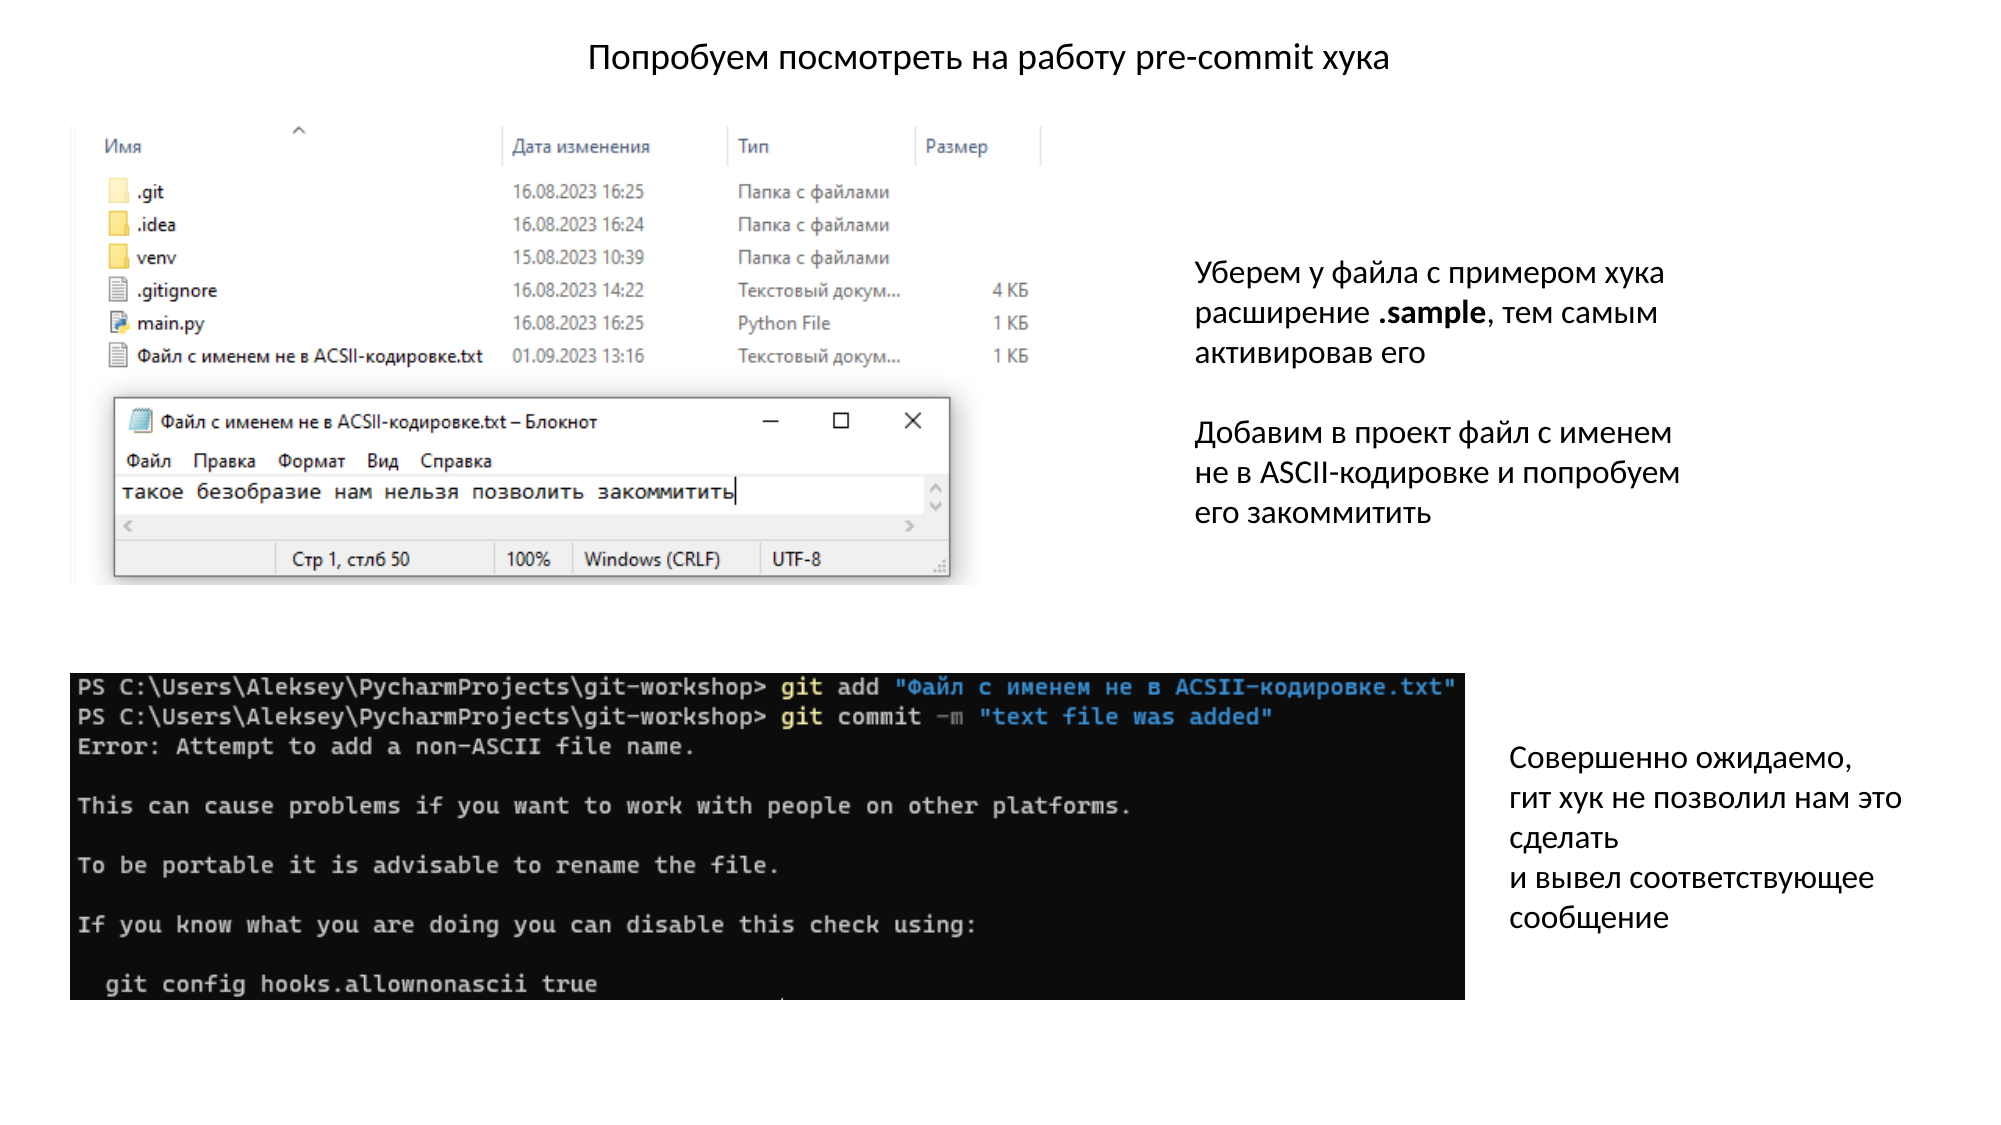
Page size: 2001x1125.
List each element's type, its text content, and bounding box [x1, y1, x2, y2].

text_box Попробуем посмотреть на работу pre-commit хука [573, 24, 1427, 85]
text_box Совершенно ожидаемо, гит хук не позволил нам это сделать и вывел соответствующее сообщение [1494, 727, 2000, 943]
picture [70, 673, 1465, 1000]
picture [70, 125, 1076, 585]
text_box Уберем у файла с примером хука расширение .sample, тем самым активировав его Добавим в проект файл с именем не в ASCII-кодировке и попробуем его закоммитить [1179, 242, 1713, 537]
